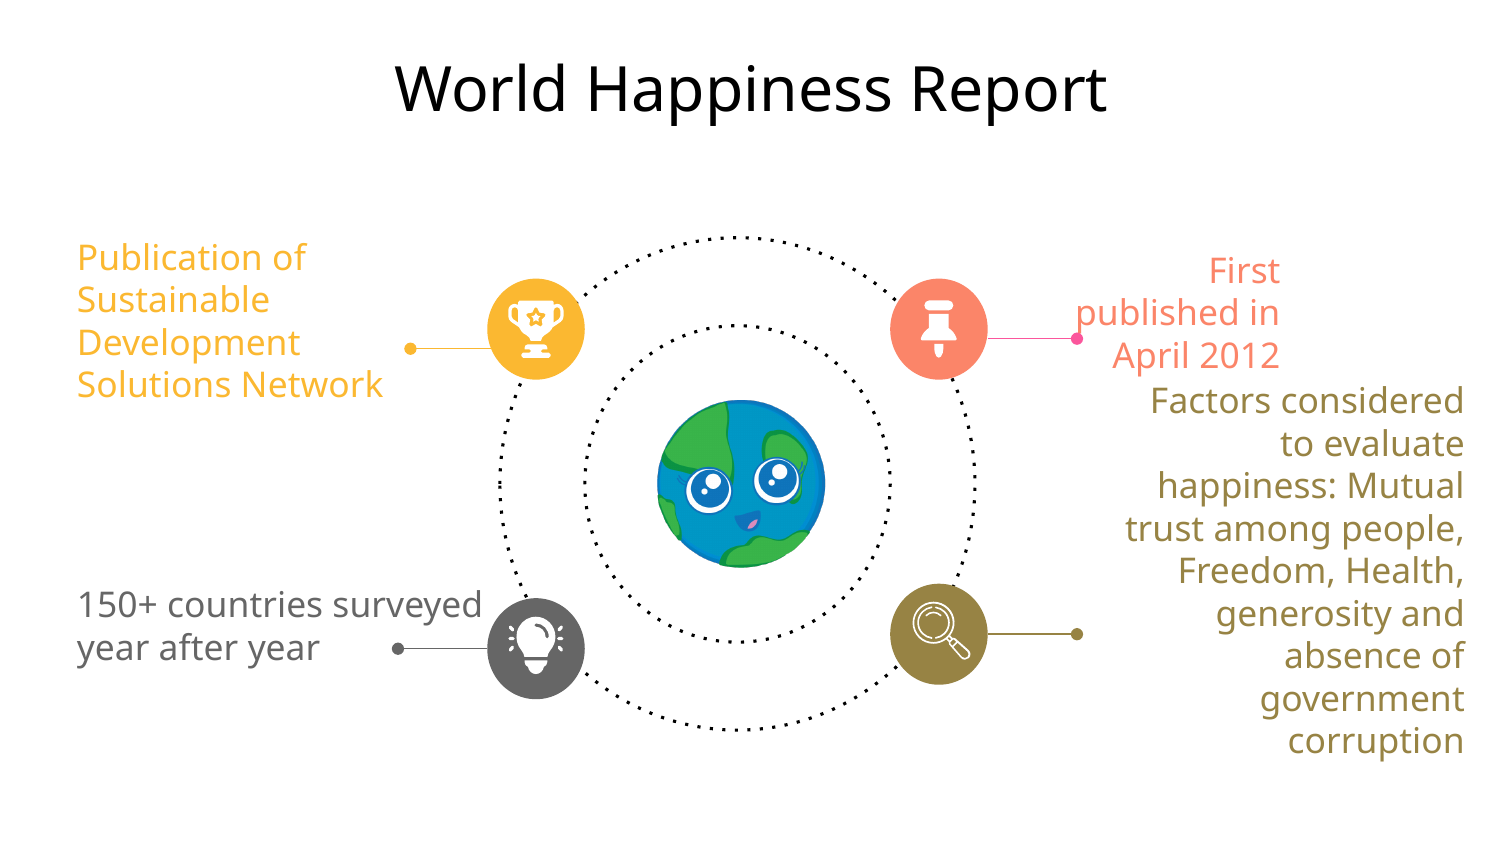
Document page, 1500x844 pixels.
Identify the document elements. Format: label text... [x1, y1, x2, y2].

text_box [61, 278, 585, 381]
picture [639, 379, 843, 583]
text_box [508, 616, 564, 675]
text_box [910, 601, 972, 660]
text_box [499, 237, 976, 731]
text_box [889, 278, 1296, 380]
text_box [508, 300, 564, 358]
text_box World Happiness Report [61, 50, 1442, 142]
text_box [889, 535, 1481, 685]
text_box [61, 591, 585, 700]
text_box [920, 300, 957, 358]
